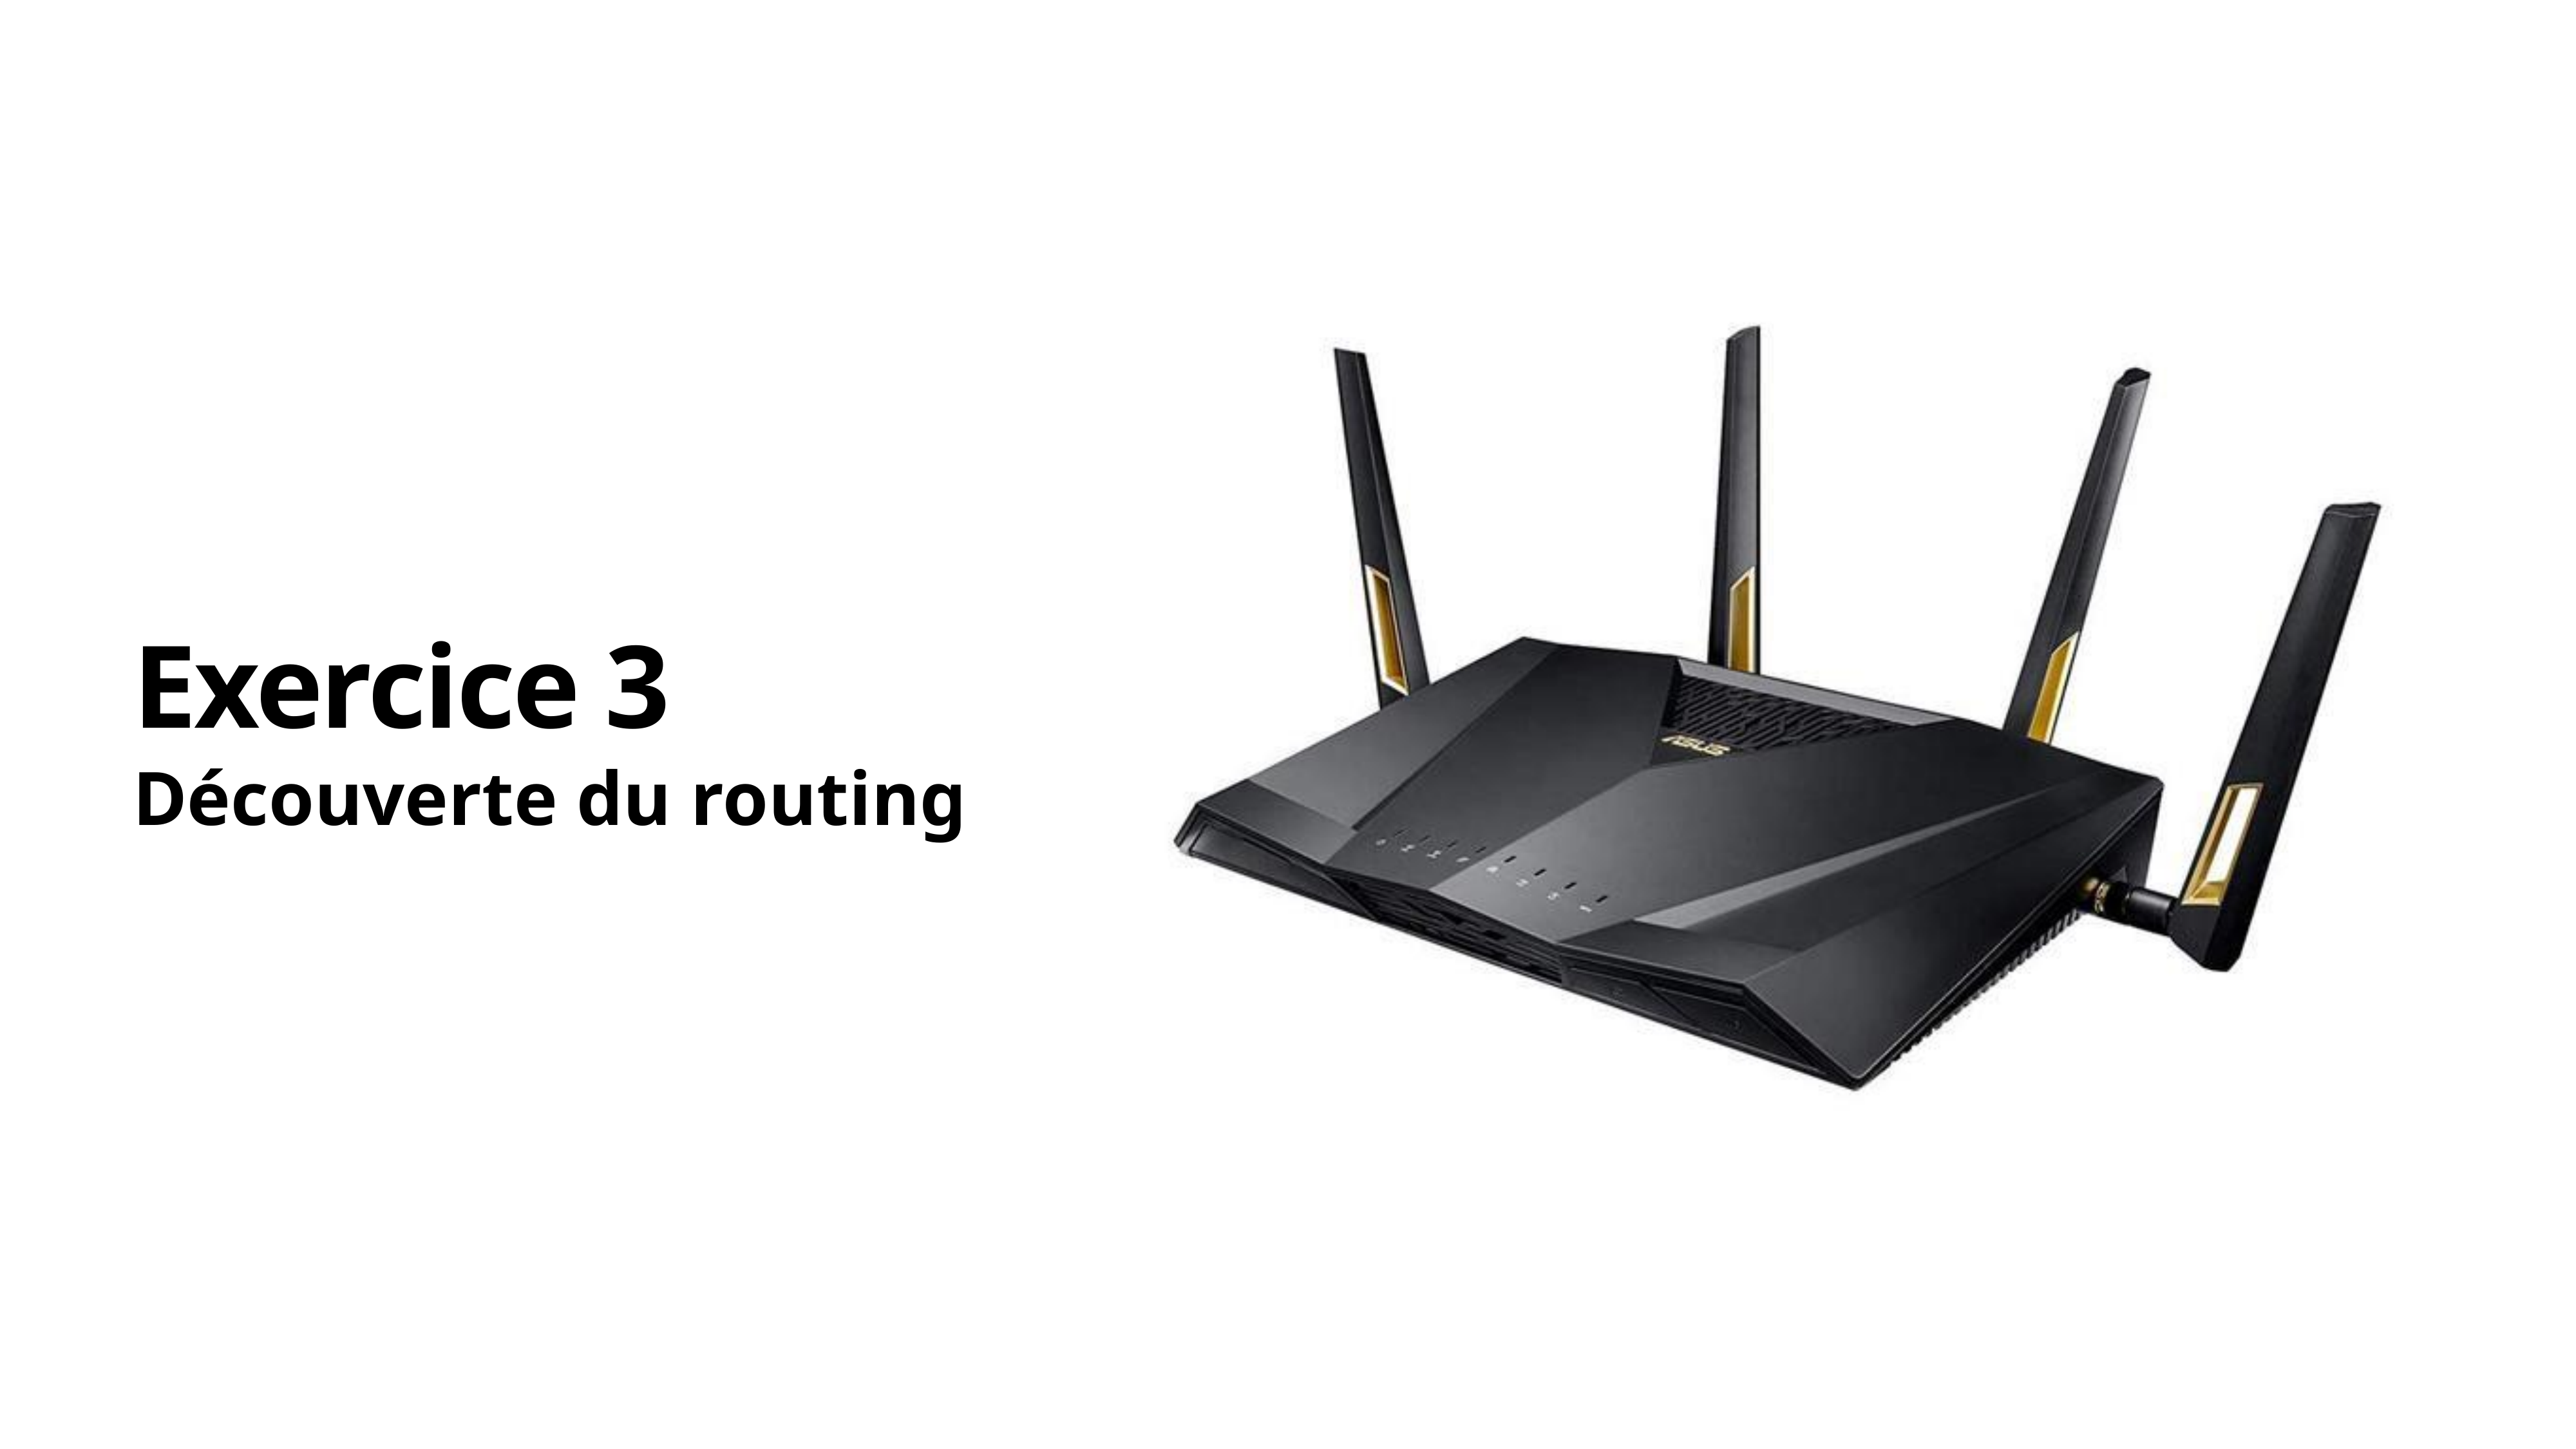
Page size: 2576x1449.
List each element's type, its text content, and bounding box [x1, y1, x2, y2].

picture [1018, 247, 2550, 1132]
list Découverte du routing [127, 745, 1161, 1316]
title Exercice 3 [127, 133, 1161, 745]
